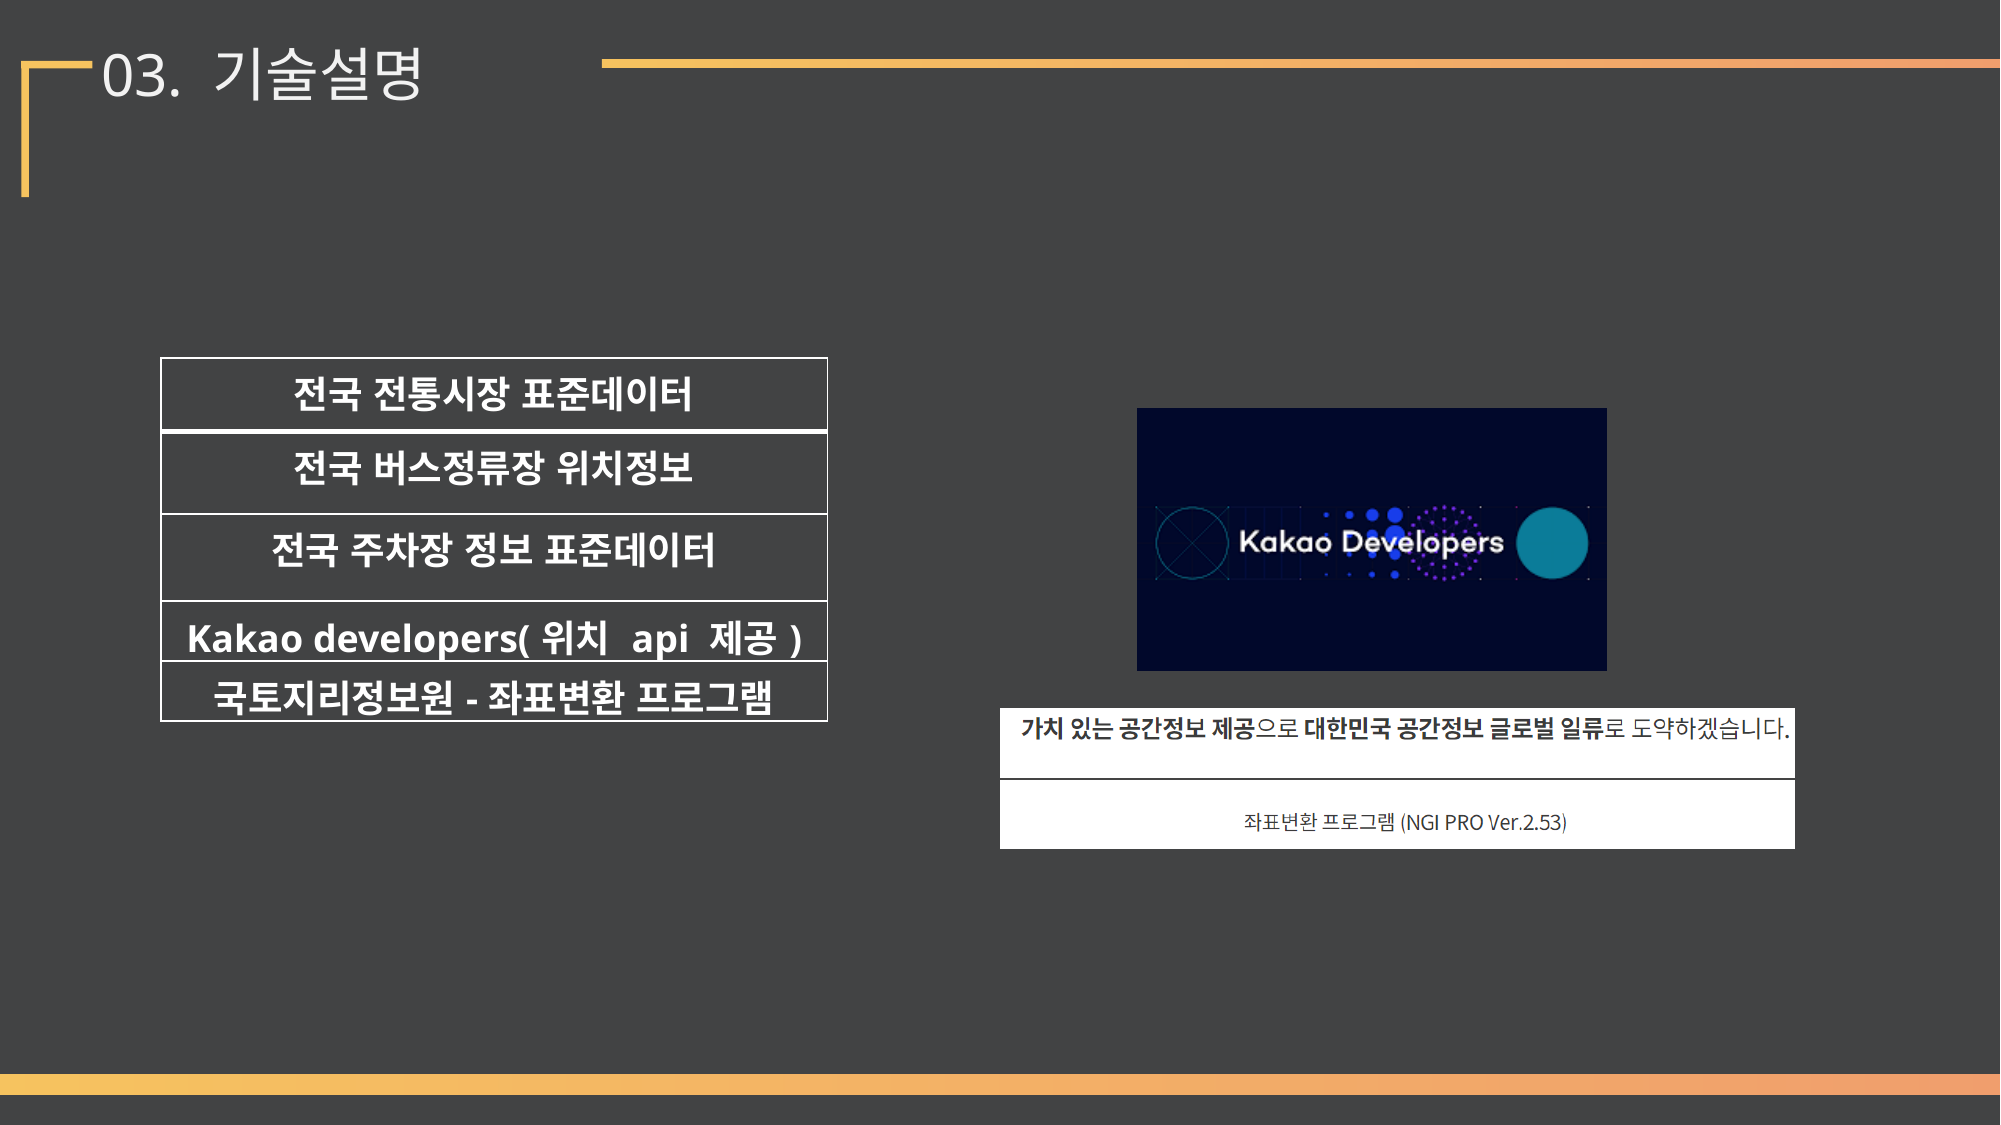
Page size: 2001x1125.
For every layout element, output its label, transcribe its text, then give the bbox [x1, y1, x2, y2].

picture [1000, 708, 1795, 849]
table_cell 전국 주차장 정보 표준데이터 [162, 515, 827, 600]
text_box [20, 60, 30, 198]
text_box [0, 1073, 2000, 1095]
text_box [1839, 59, 2000, 68]
picture [1137, 408, 1607, 671]
table_header 전국 전통시장 표준데이터 [162, 359, 827, 429]
text_box 03. 기술설명 [86, 30, 1839, 326]
text_box [30, 60, 86, 69]
table_cell Kakao developers(위치 api 제공) [162, 602, 827, 660]
table_cell 전국 버스정류장 위치정보 [162, 434, 827, 513]
table_cell 국토지리정보원-좌표변환 프로그램 [162, 662, 827, 720]
